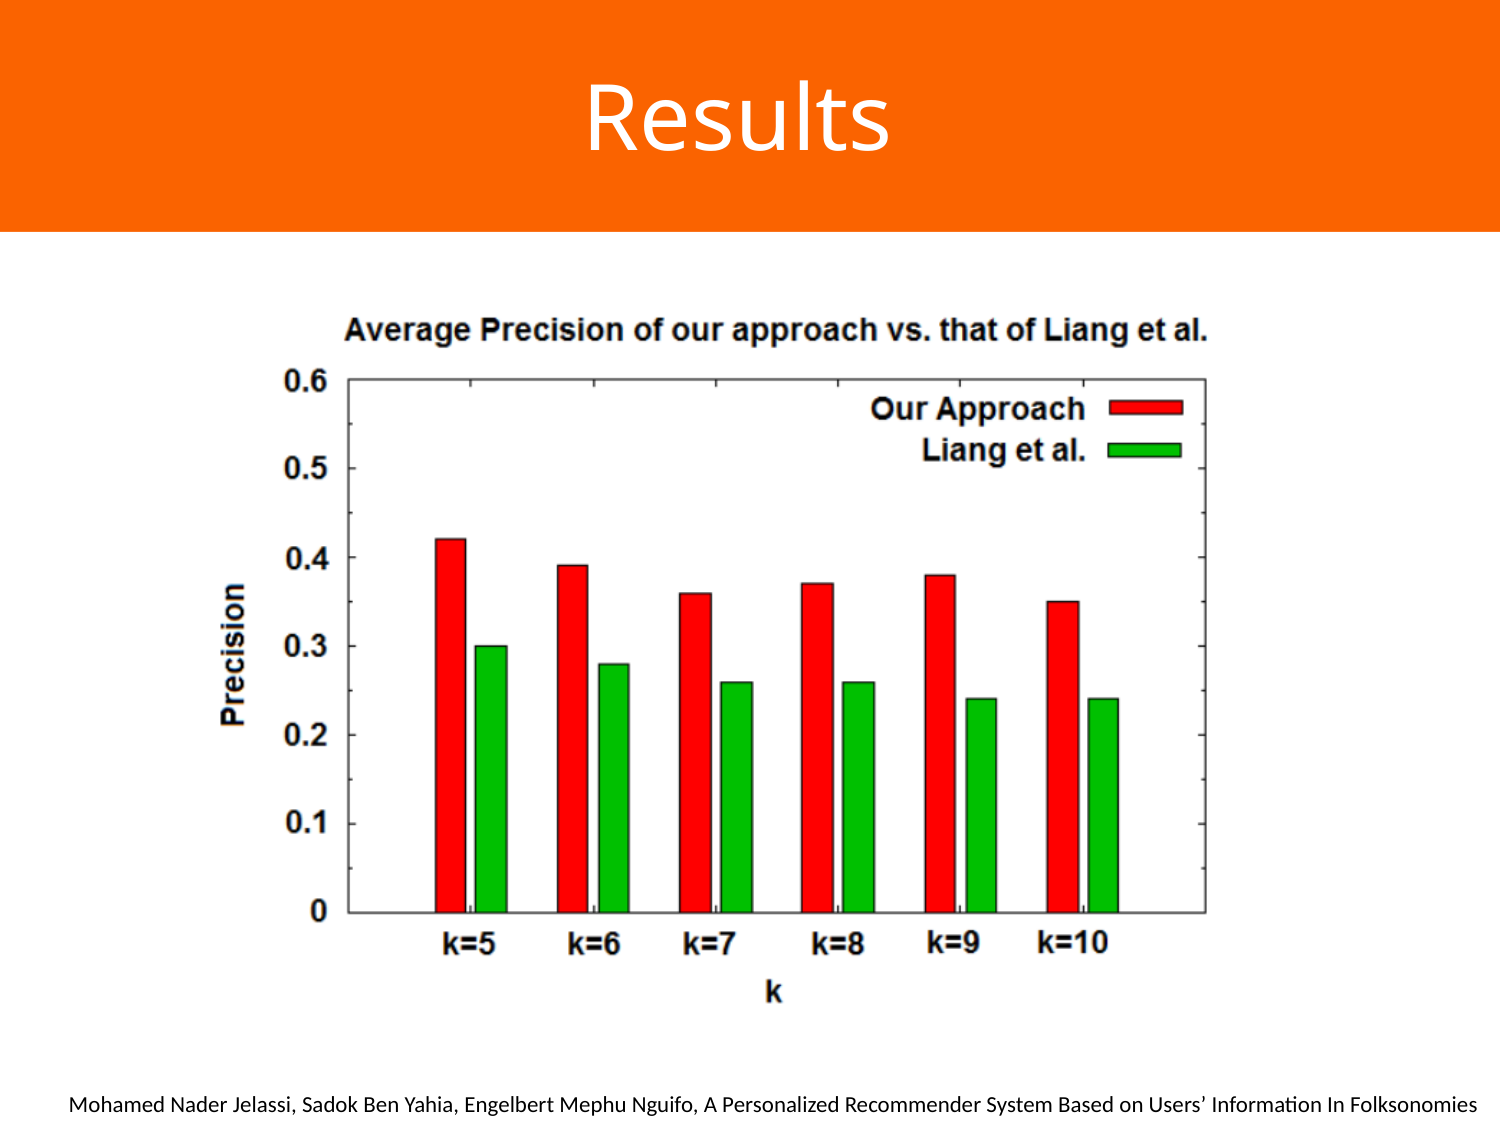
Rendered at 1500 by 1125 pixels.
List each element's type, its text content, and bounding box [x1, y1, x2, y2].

text_box Mohamed Nader Jelassi, Sadok Ben Yahia, Engelbert Mephu Nguifo, A Personalized Recommender System Based on Users’ Information In Folksonomies [0, 1082, 1500, 1125]
picture [178, 269, 1260, 1028]
title Results [75, 30, 1425, 197]
